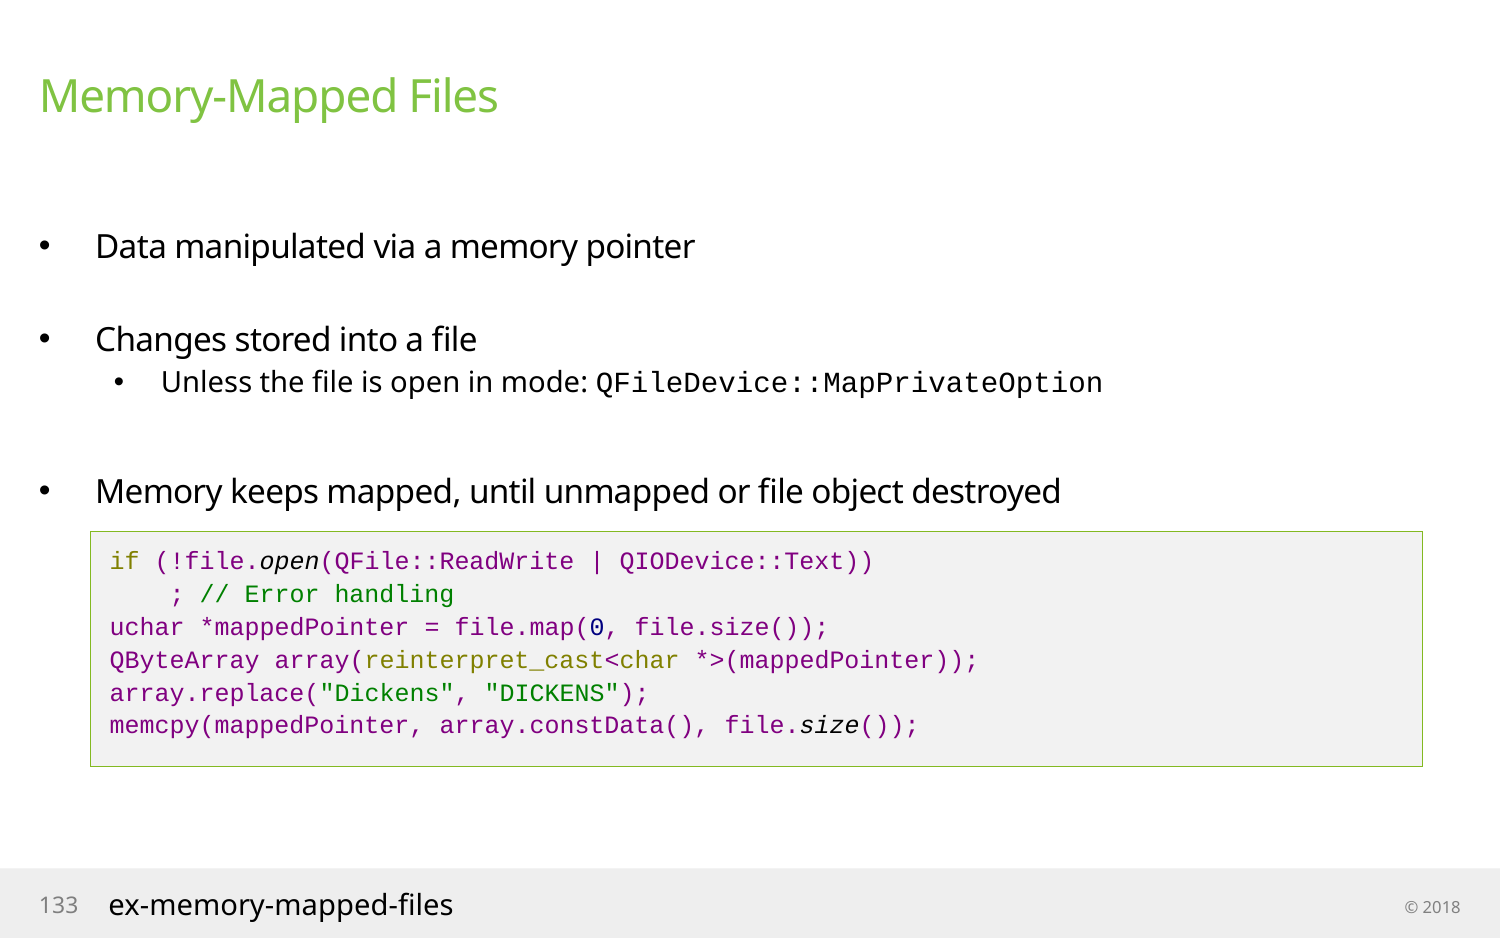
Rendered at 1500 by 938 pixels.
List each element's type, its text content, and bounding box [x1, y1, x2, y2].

slide_number 133 [39, 892, 410, 921]
list Data manipulated via a memory pointer Changes stored into a file Unless the file is open in mode: QFileDevice::MapPrivateOption Memory keeps mapped, until unmapped or file object destroyed [39, 224, 1471, 846]
text_box ex-memory-mapped-files [93, 894, 795, 927]
title Memory-Mapped Files [39, 66, 1052, 195]
footer © 2018 [1188, 896, 1461, 917]
text_box if (!file.open(QFile::ReadWrite | QIODevice::Text)) ; // Error handling uchar *mappedPointer = file.map(0, file.size()); QByteArray array(reinterpret_cast<char *>(mappedPointer)); array.replace("Dickens", "DICKENS"); memcpy(mappedPointer, array.constData(), file.size()); [90, 531, 1423, 767]
